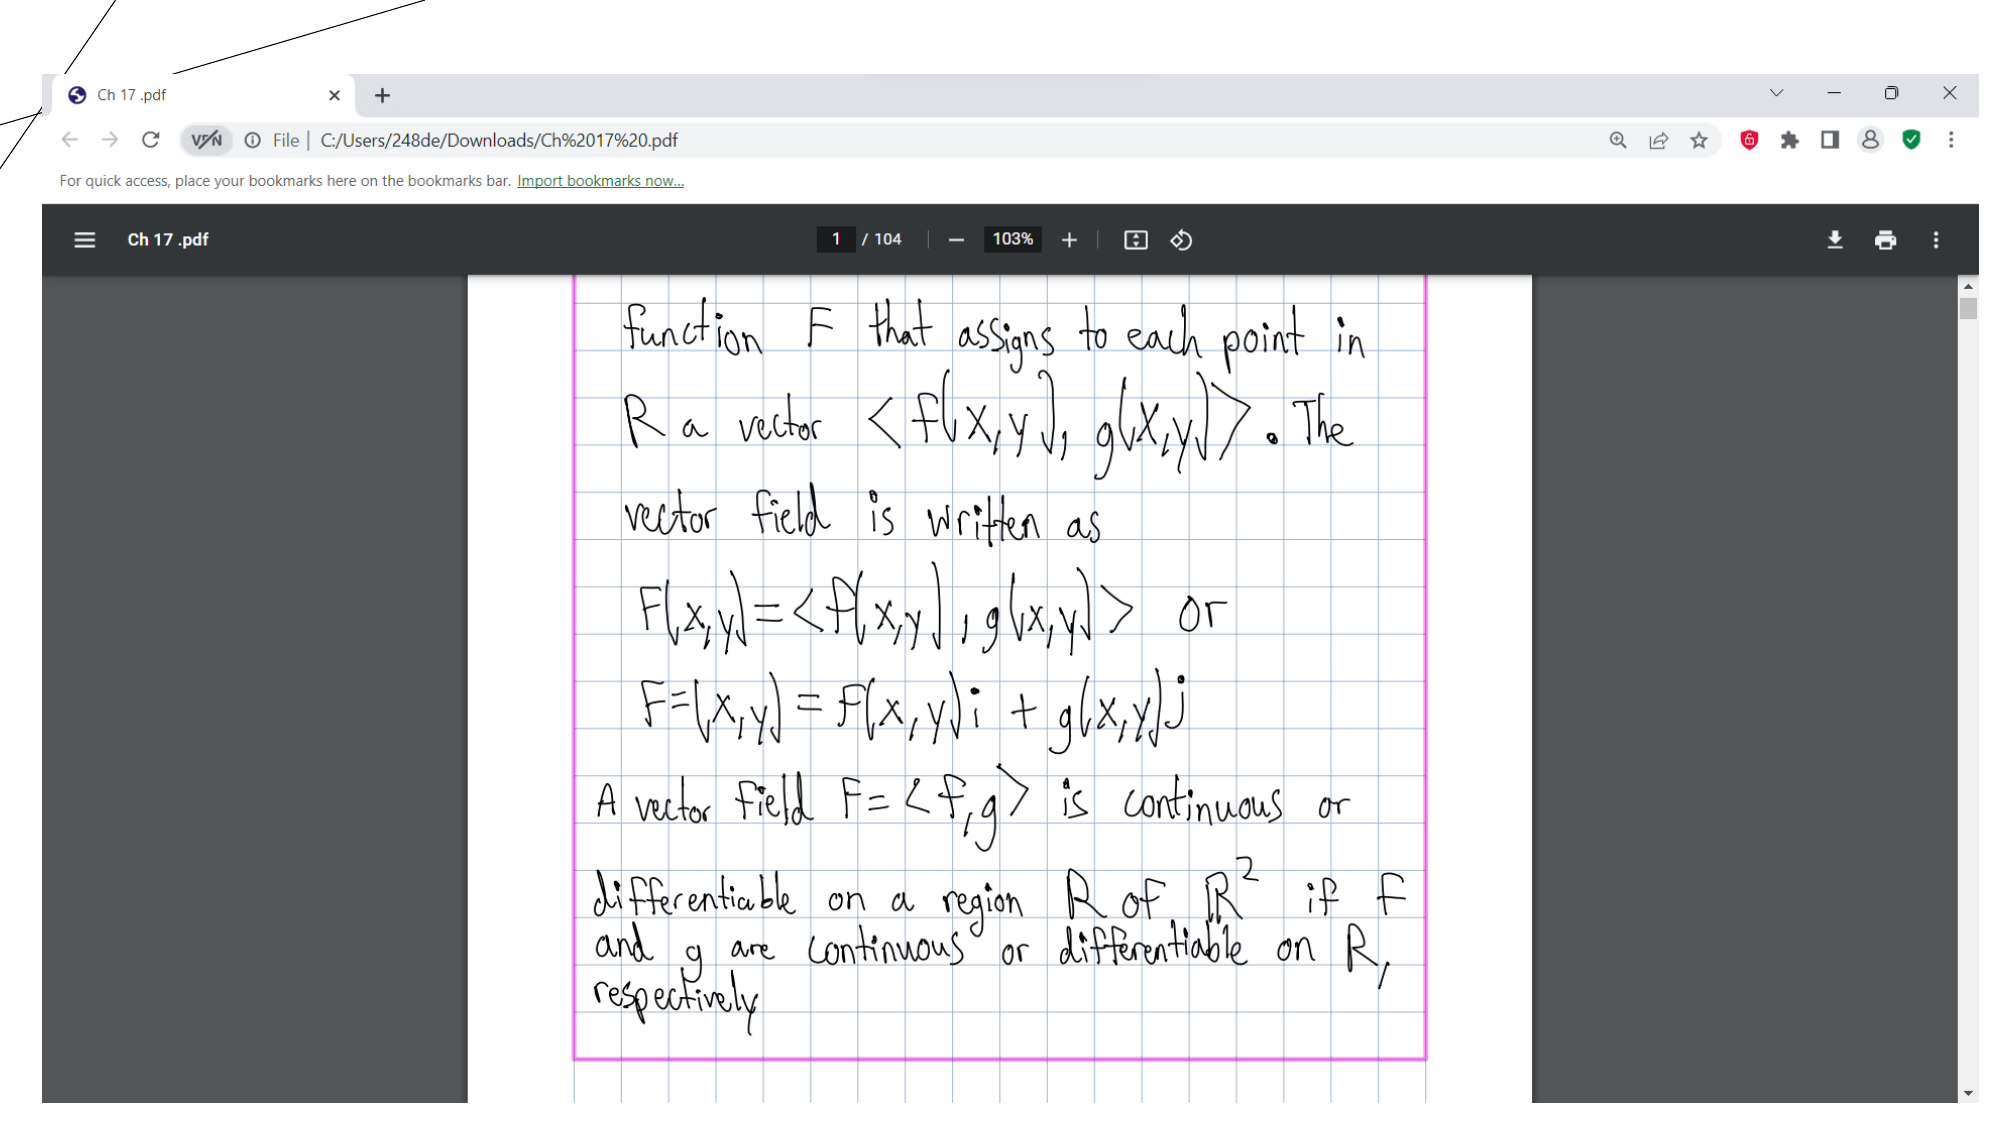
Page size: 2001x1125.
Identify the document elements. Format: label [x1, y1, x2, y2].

picture [42, 74, 1979, 1103]
